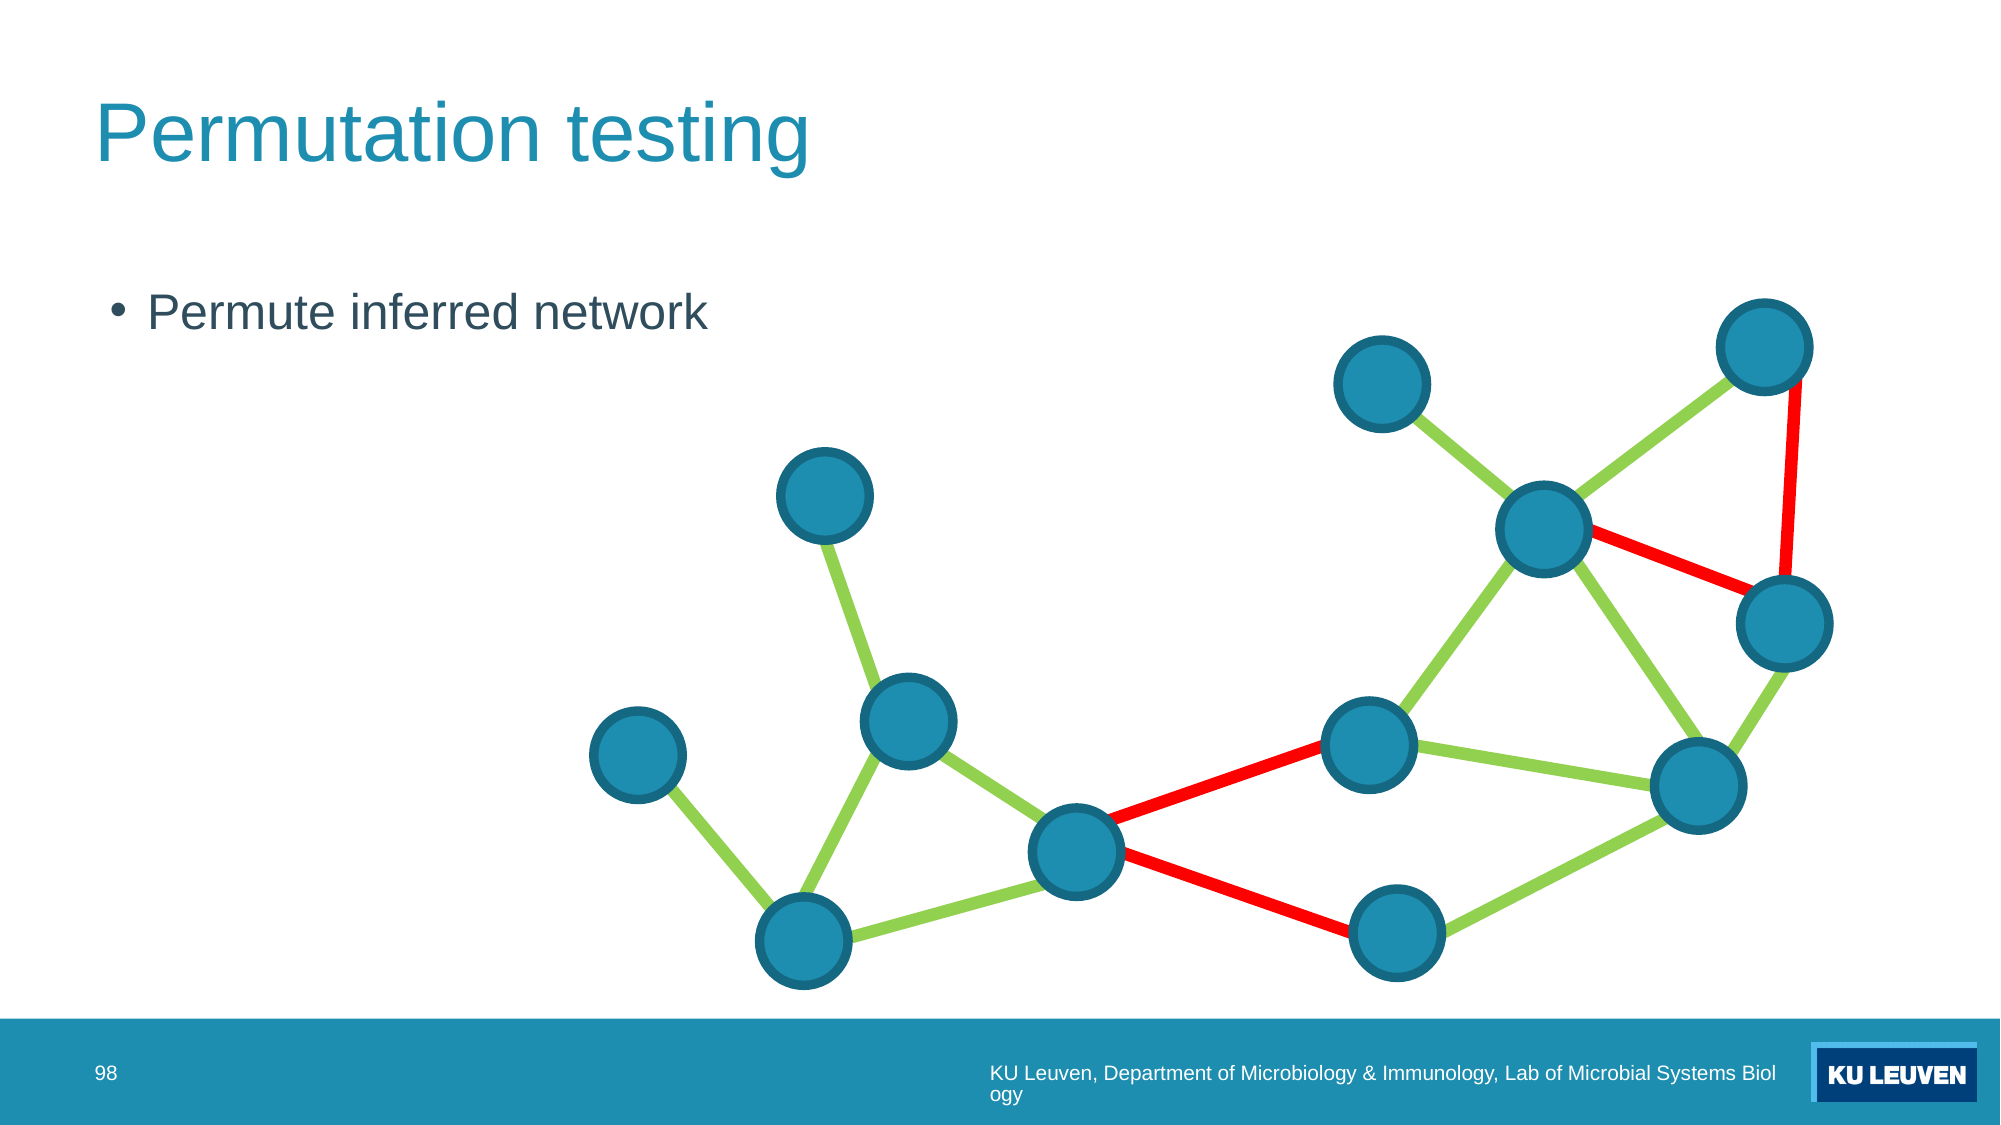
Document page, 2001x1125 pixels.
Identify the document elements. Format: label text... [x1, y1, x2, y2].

text_box [863, 676, 955, 767]
text_box [1336, 338, 1428, 430]
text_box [1413, 415, 1513, 499]
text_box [669, 786, 773, 910]
footer KU Leuven, Department of Microbiology & Immunology, Lab of Microbial Systems Biology [989, 1018, 1809, 1125]
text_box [1107, 745, 1326, 821]
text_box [1588, 529, 1754, 593]
text_box [1653, 740, 1745, 832]
text_box [758, 895, 850, 987]
text_box [1352, 887, 1443, 979]
text_box [1031, 806, 1122, 898]
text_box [1784, 378, 1796, 580]
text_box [1575, 378, 1734, 499]
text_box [1441, 817, 1668, 934]
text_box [1413, 745, 1655, 786]
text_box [825, 540, 878, 691]
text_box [1730, 668, 1785, 755]
text_box [779, 450, 871, 542]
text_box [803, 752, 878, 897]
text_box [592, 709, 684, 801]
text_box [1120, 852, 1353, 934]
picture [1811, 1042, 1977, 1102]
text_box [1324, 699, 1415, 791]
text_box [940, 752, 1046, 821]
text_box [1498, 484, 1590, 575]
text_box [1400, 560, 1513, 714]
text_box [1575, 560, 1699, 742]
title Permutation testing [94, 33, 1906, 223]
text_box [1739, 578, 1831, 670]
text_box [1719, 301, 1811, 393]
list Permute inferred network [94, 271, 1906, 1004]
slide_number 98 [94, 1018, 201, 1125]
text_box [851, 883, 1046, 938]
